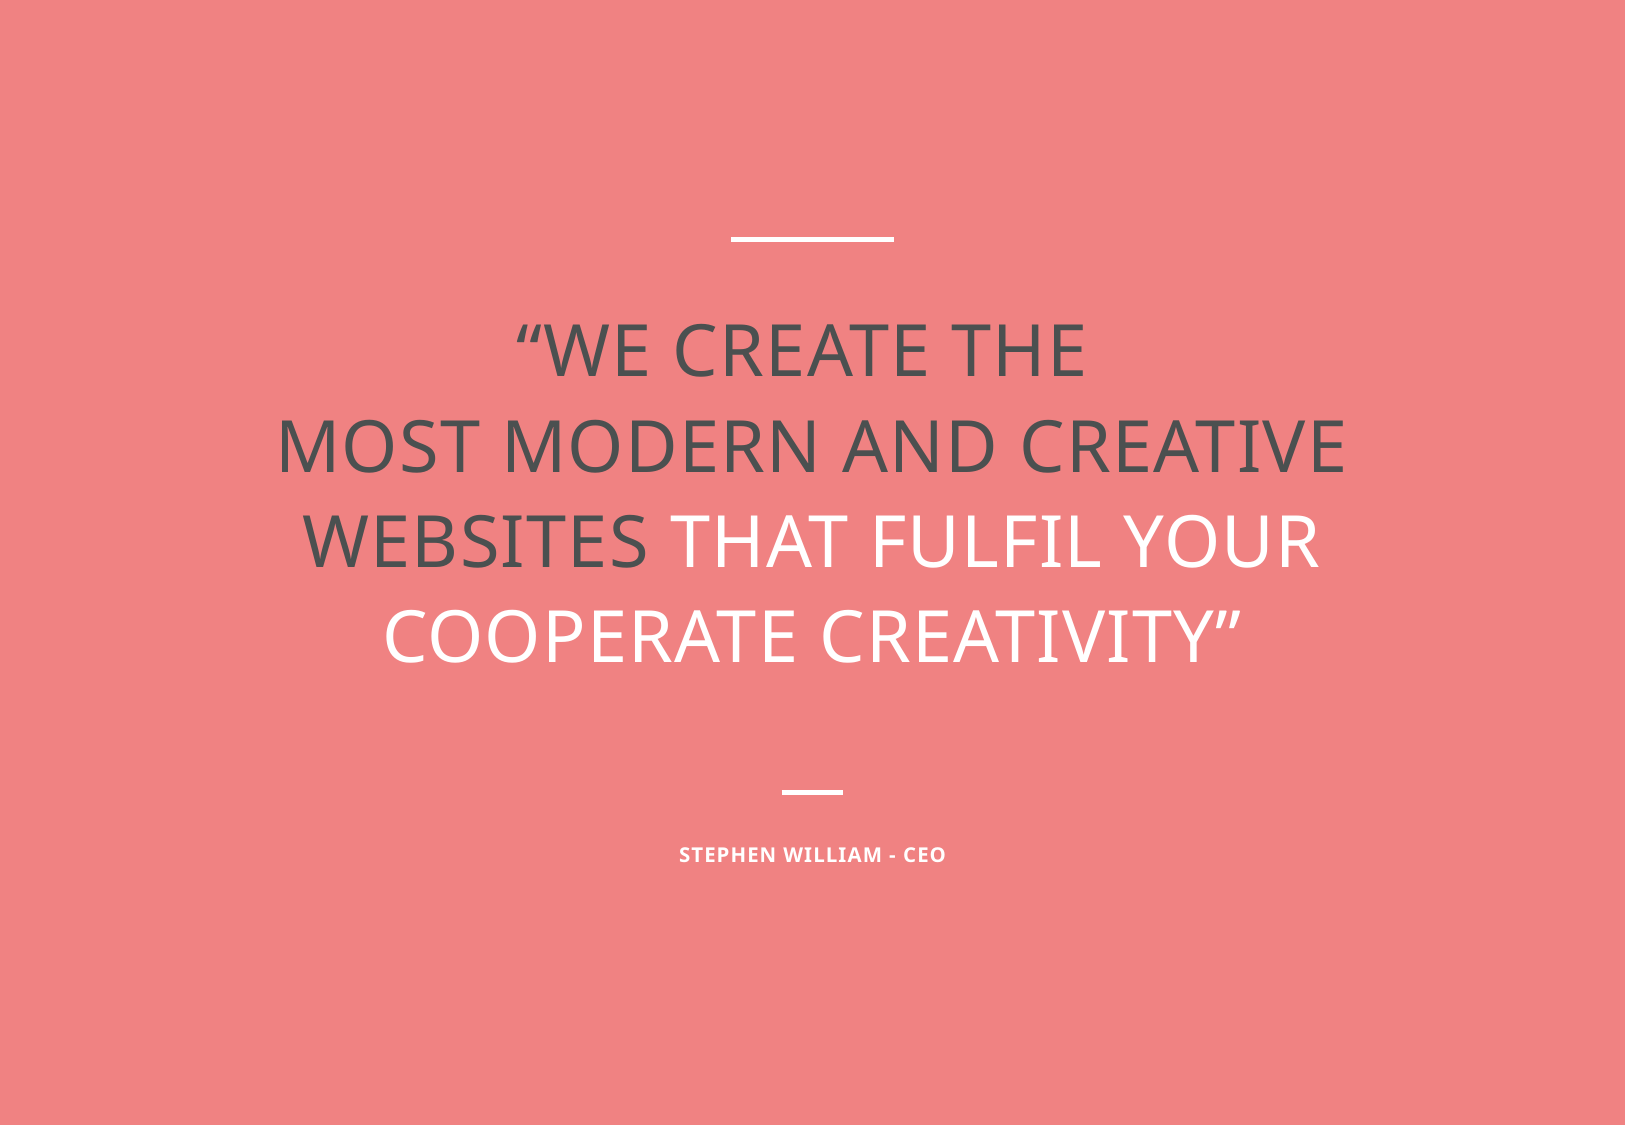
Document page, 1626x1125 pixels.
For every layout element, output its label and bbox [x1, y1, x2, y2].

text_box [561, 842, 1064, 867]
text_box [105, 296, 1520, 677]
